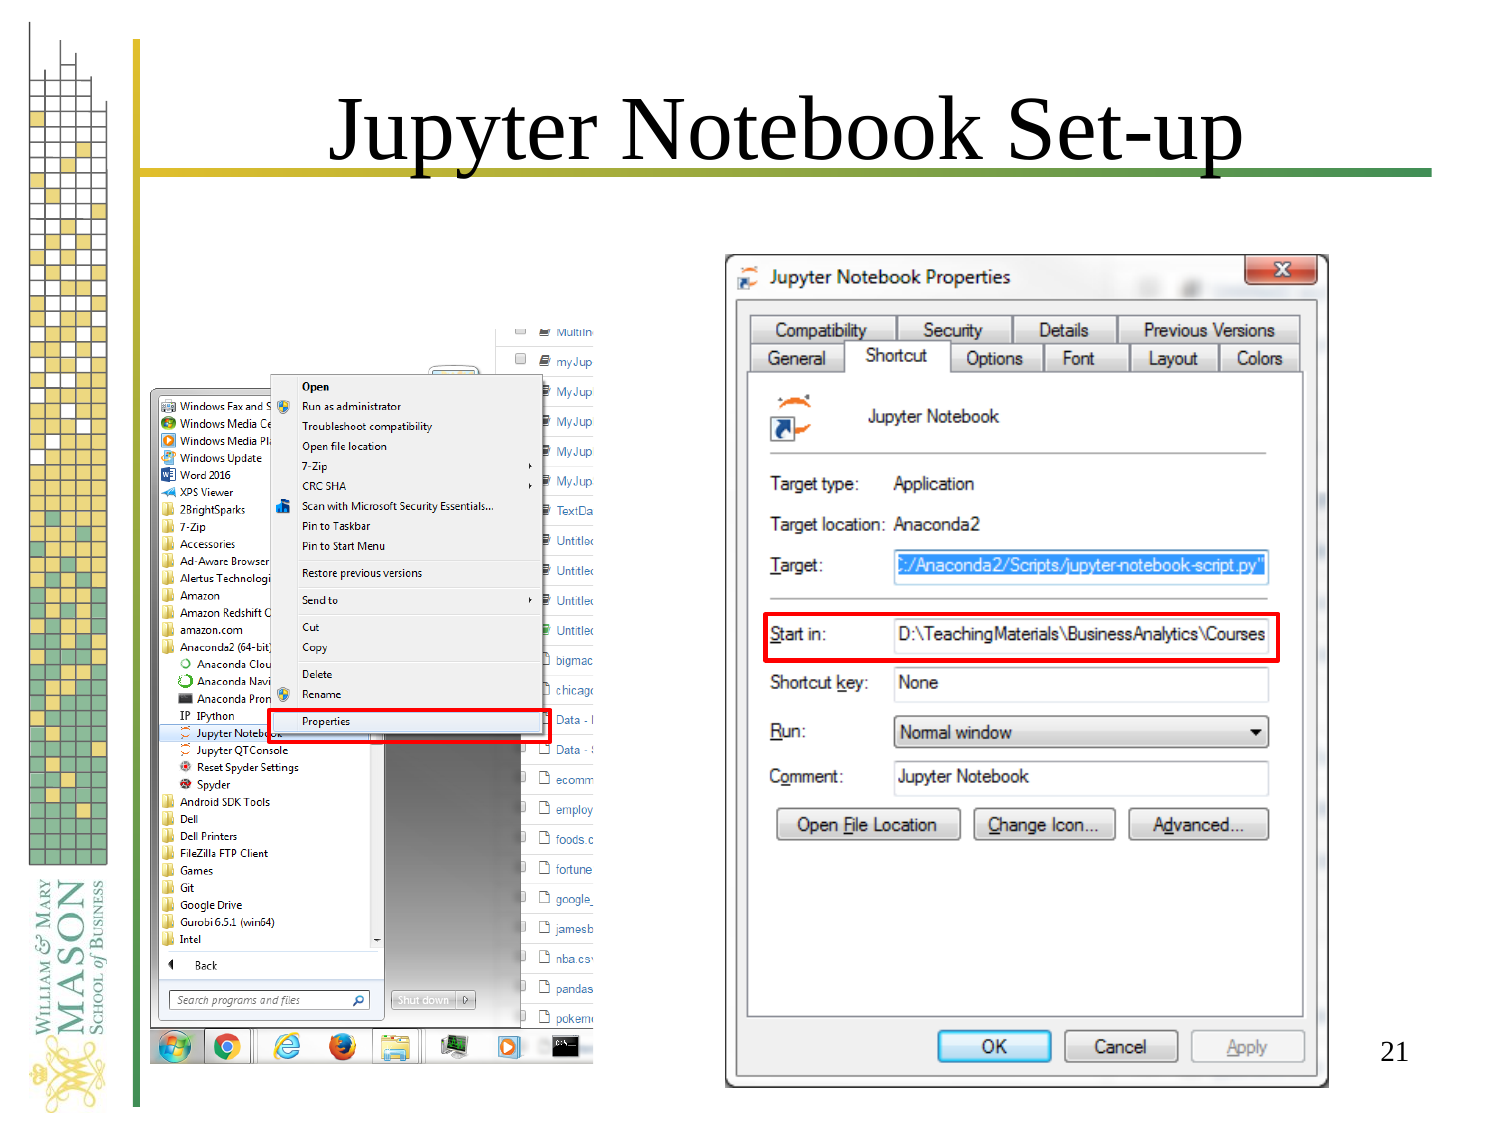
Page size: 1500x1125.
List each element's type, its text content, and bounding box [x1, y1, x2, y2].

picture [149, 329, 594, 1064]
picture [724, 254, 1329, 1088]
slide_number 21 [1048, 1024, 1426, 1103]
title Jupyter Notebook Set-up [150, 45, 1425, 200]
title Naming Variables [29, 879, 107, 1113]
